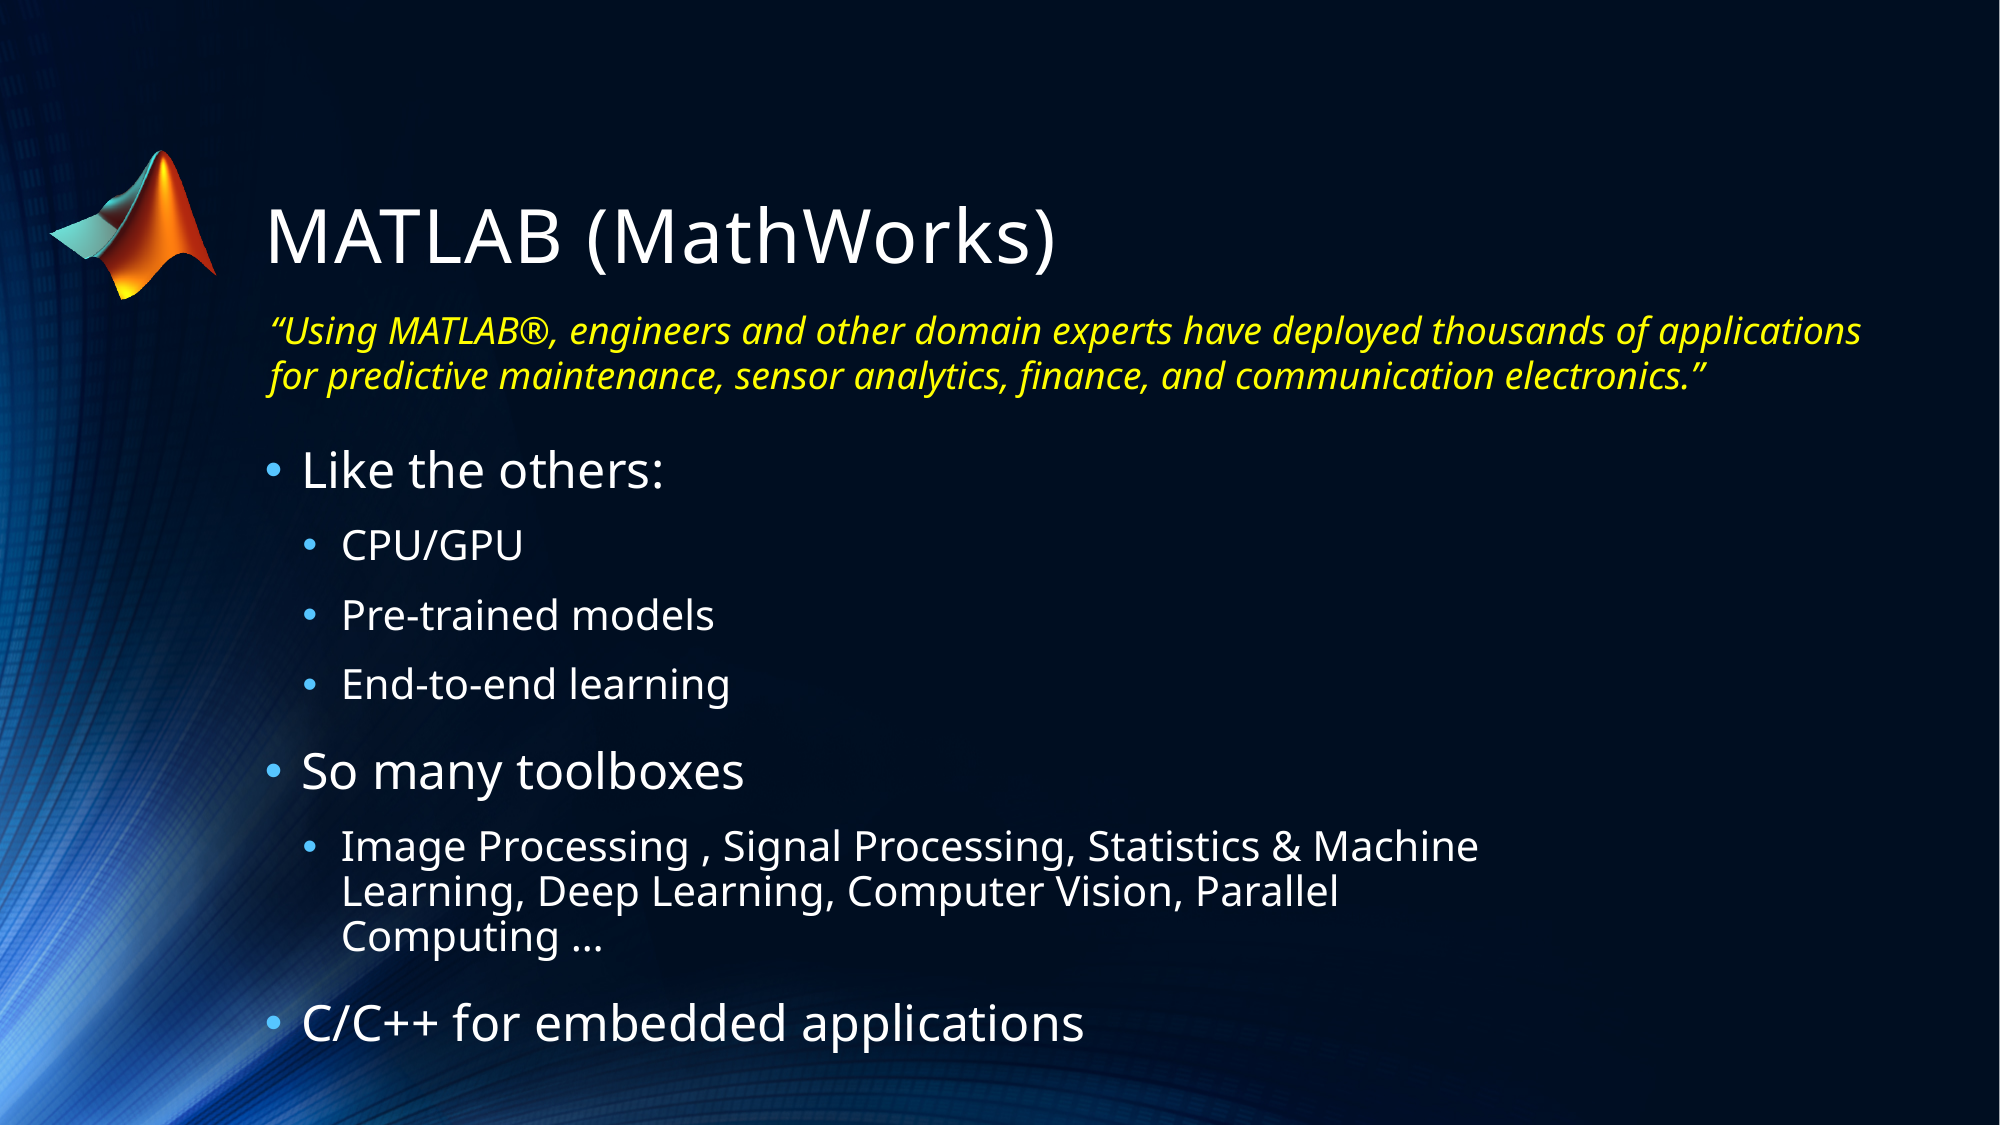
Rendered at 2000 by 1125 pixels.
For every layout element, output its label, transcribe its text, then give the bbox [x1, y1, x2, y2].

title MATLAB (MathWorks) [249, 62, 1750, 288]
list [49, 149, 217, 300]
picture [0, 0, 2000, 1125]
text_box Like the others: CPU/GPU Pre-trained models End-to-end learning So many toolboxes Image Processing , Signal Processing, Statistics & Machine Learning, Deep Learning, Computer Vision, Parallel Computing … C/C++ for embedded applications [249, 437, 1550, 1075]
text_box “Using MATLAB®, engineers and other domain experts have deployed thousands of applications for predictive maintenance, sensor analytics, finance, and communication electronics.” [255, 299, 1925, 405]
